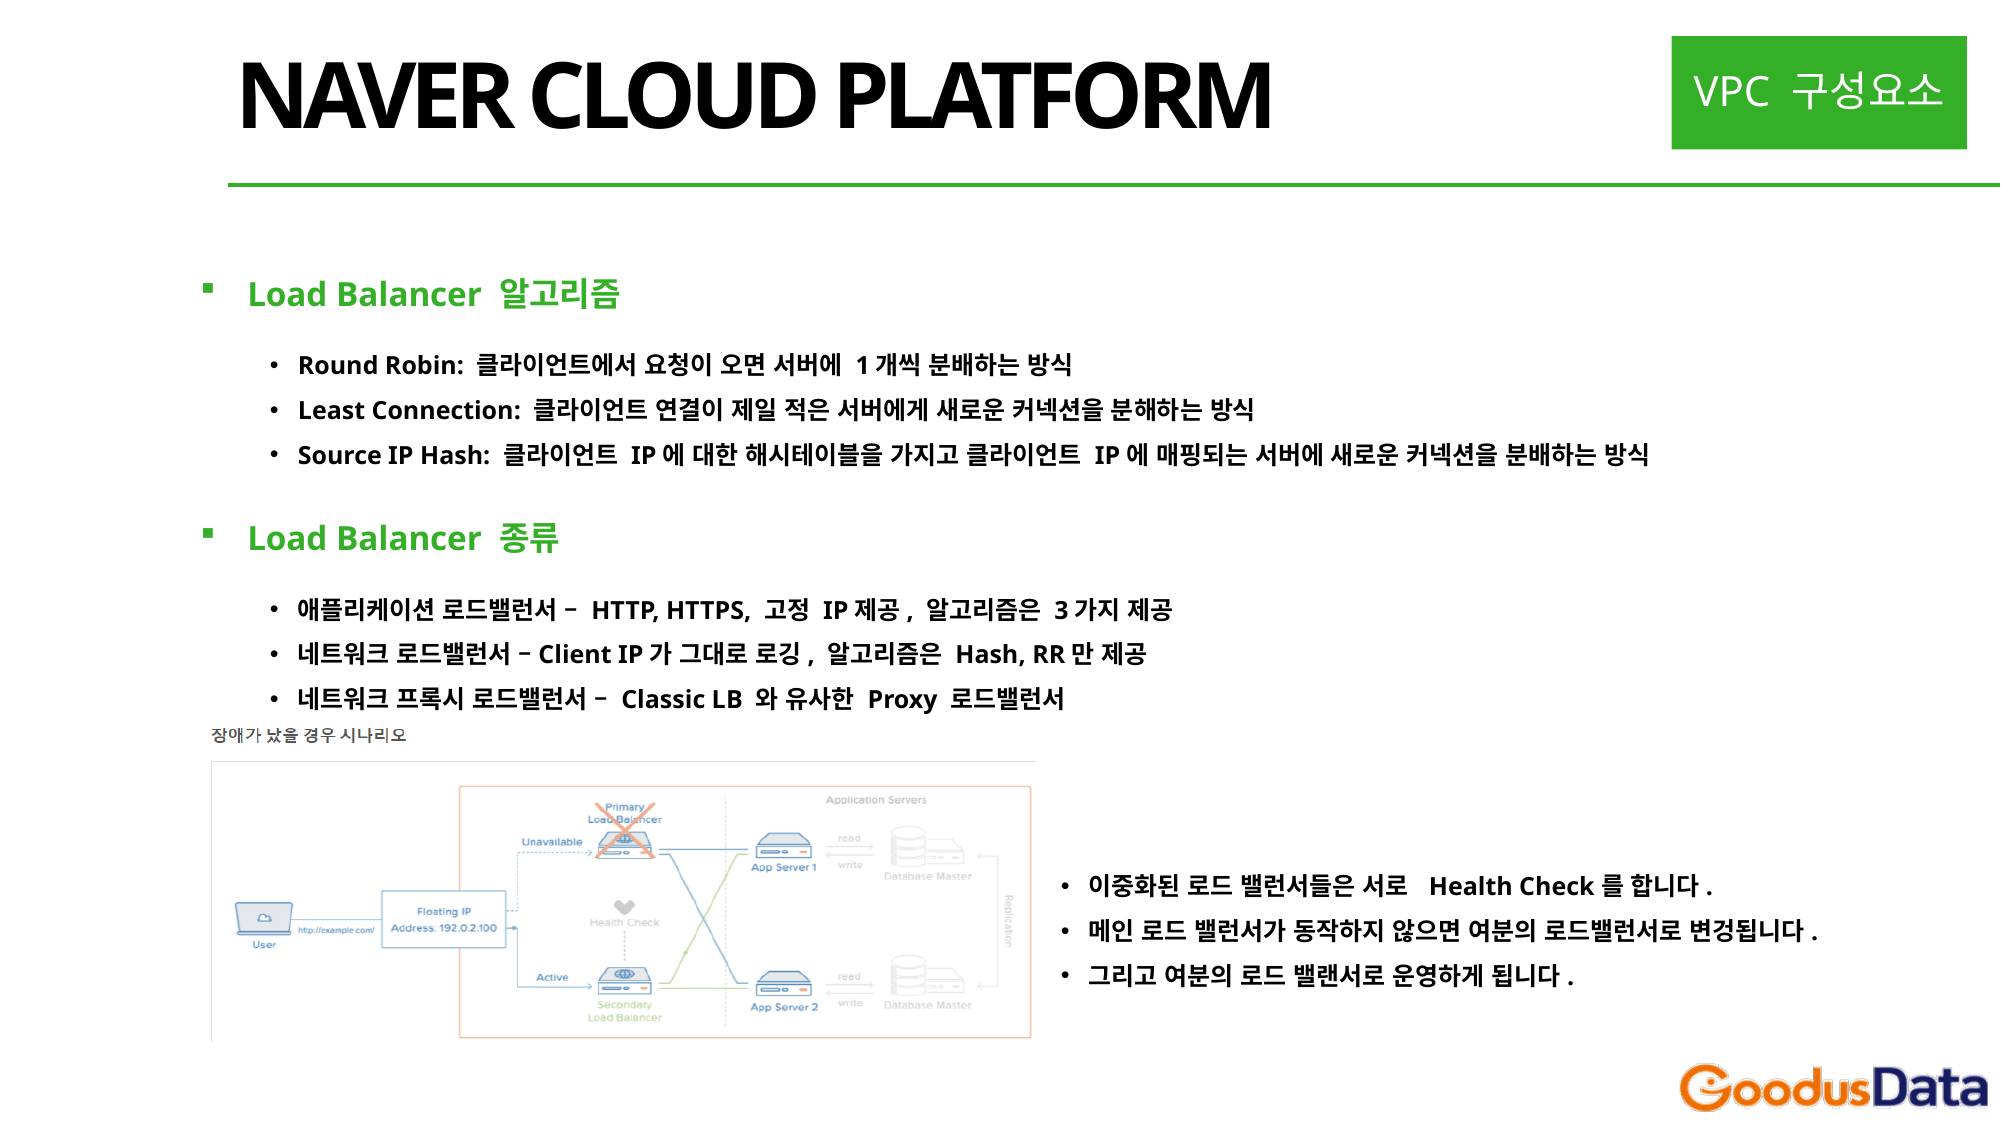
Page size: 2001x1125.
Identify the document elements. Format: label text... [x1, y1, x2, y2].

text_box [1671, 35, 1968, 150]
text_box NAVER CLOUD PLATFORM [220, 29, 1311, 155]
text_box Round Robin: 클라이언트에서 요청이 오면 서버에 1개씩 분배하는 방식 Least Connection: 클라이언트 연결이 제일 적은 서버에게 새로운 커넥션을 분해하는 방식 Source IP Hash: 클라이언트 IP에 대한 해시테이블을 가지고 클라이언트 IP에 매핑되는 서버에 새로운 커넥션을 분배하는 방식 [179, 327, 1887, 477]
picture [209, 723, 1037, 1042]
picture [1671, 1048, 2000, 1125]
text_box 이중화된 로드 밸런서들은 서로 Health Check를 합니다. 메인 로드 밸런서가 동작하지 않으면 여분의 로드밸런서로 변겅됩니다. 그리고 여분의 로드 밸랜서로 운영하게 됩니다. [1037, 848, 2000, 998]
text_box Load Balancer 종류 [185, 510, 607, 565]
text_box 애플리케이션 로드밸런서 – HTTP, HTTPS, 고정 IP제공, 알고리즘은 3가지 제공 네트워크 로드밸런서 –Client IP가 그대로 로깅, 알고리즘은 Hash, RR만 제공 네트워크 프록시 로드밸런서 – Classic LB 와 유사한 Proxy 로드밸런서 [180, 571, 1337, 722]
text_box VPC 구성요소 [1678, 57, 1960, 123]
text_box Load Balancer 알고리즘 [185, 265, 664, 321]
